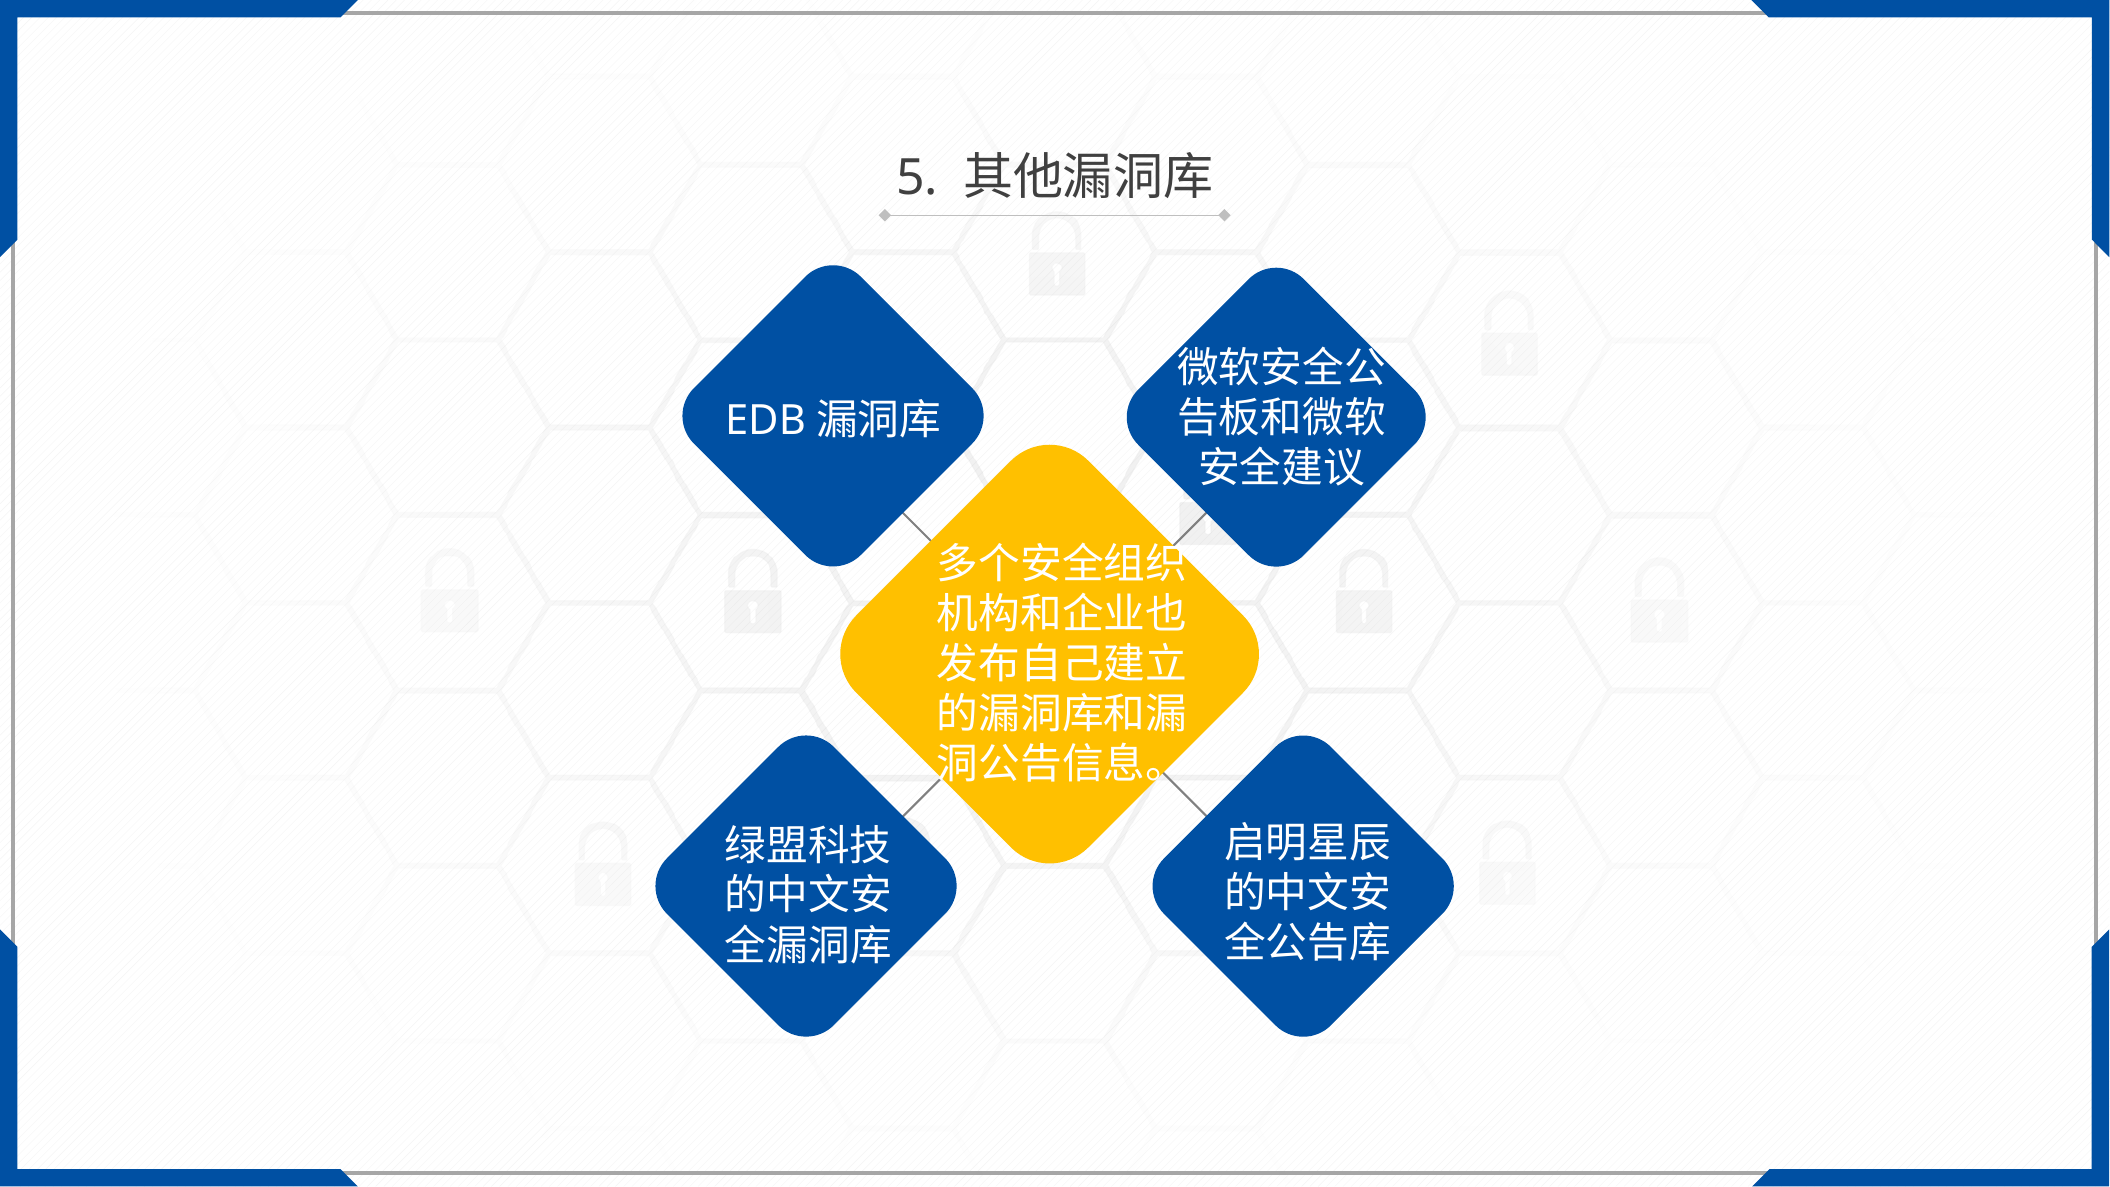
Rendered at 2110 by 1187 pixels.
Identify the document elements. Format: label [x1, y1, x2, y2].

picture [80, 0, 2029, 1187]
text_box [884, 137, 1225, 216]
text_box [688, 297, 1422, 1028]
